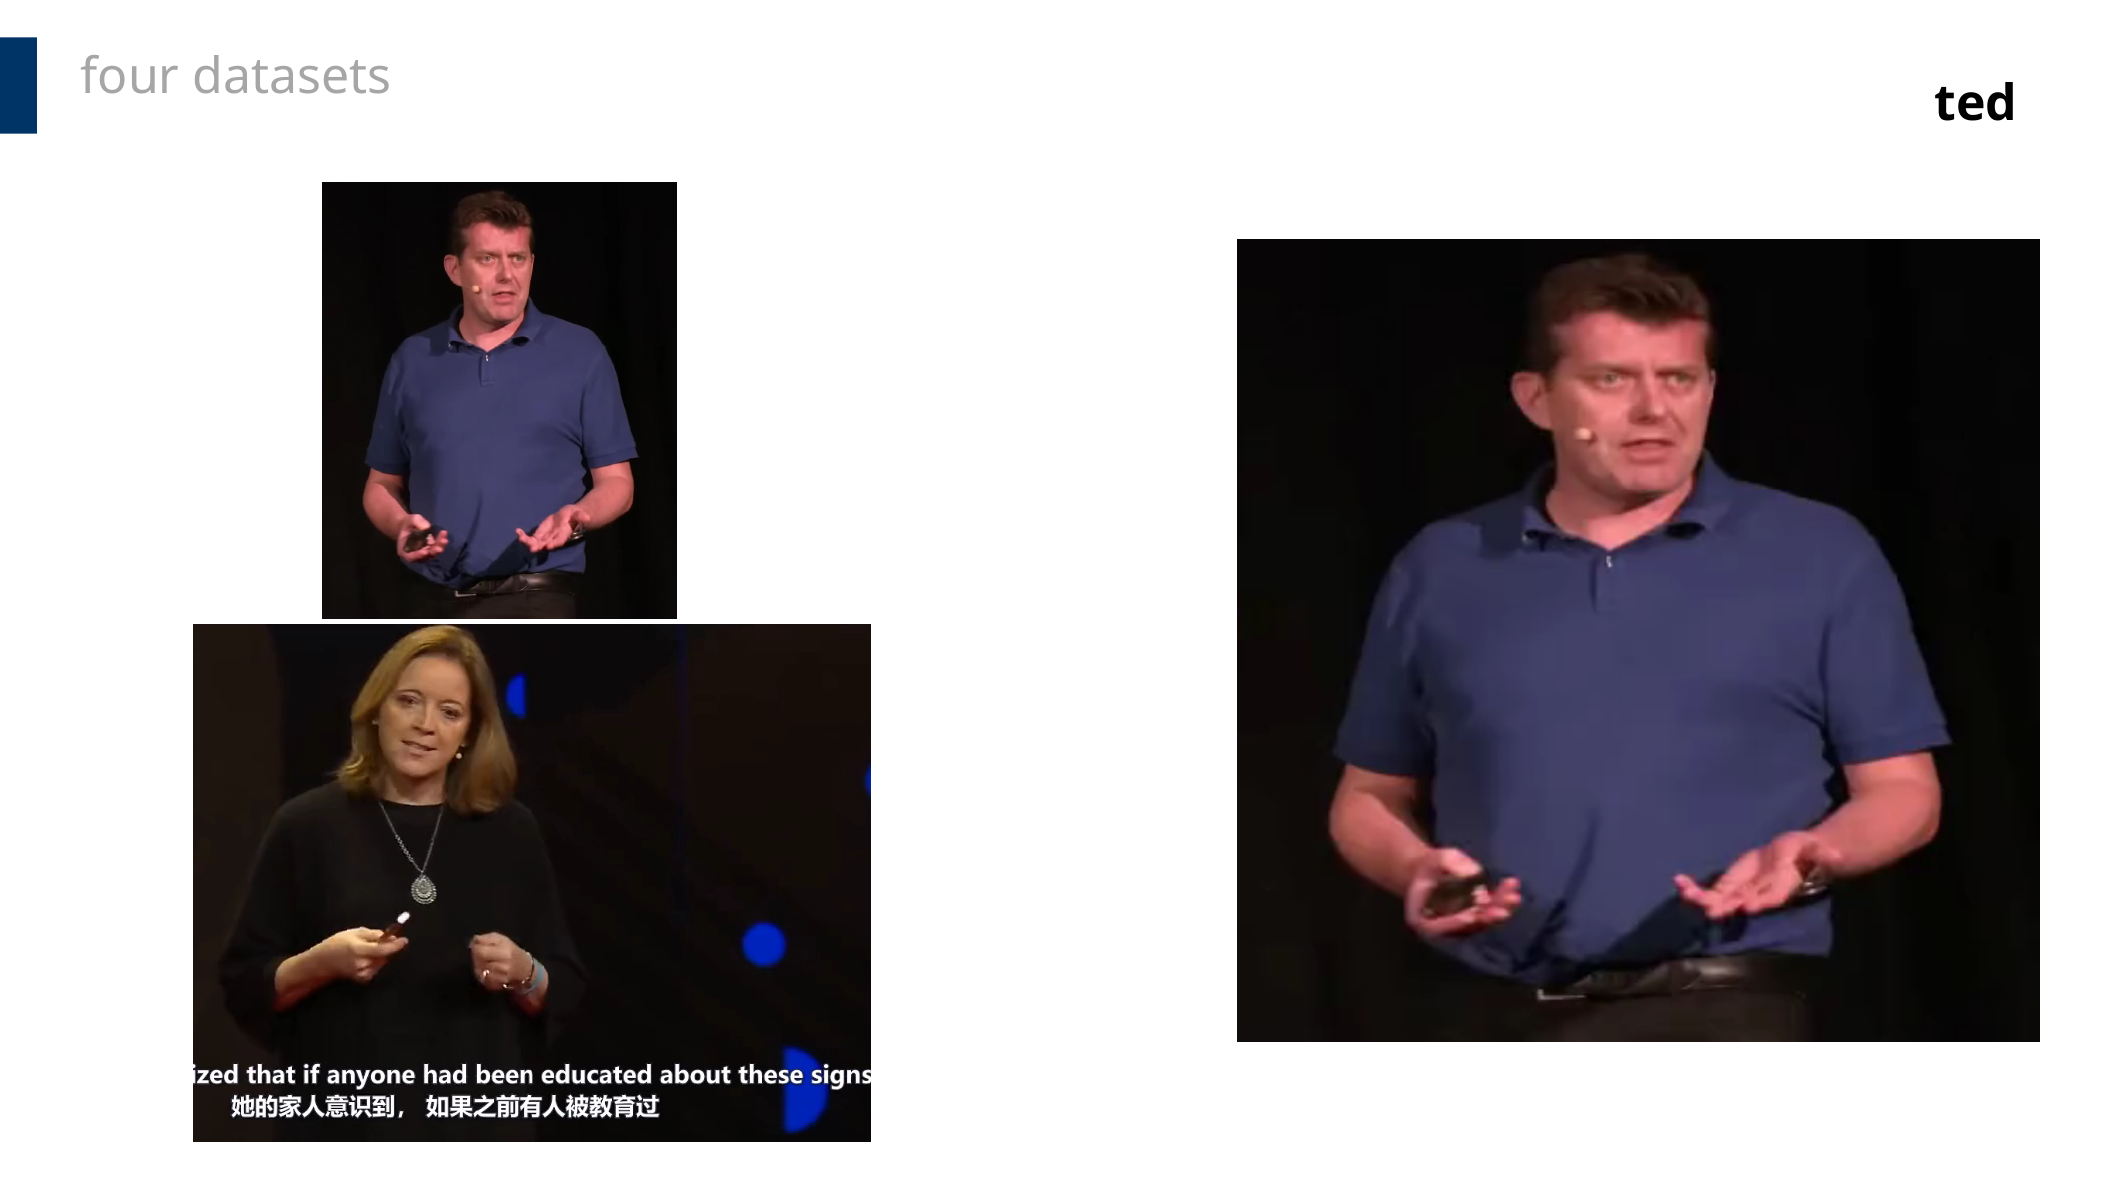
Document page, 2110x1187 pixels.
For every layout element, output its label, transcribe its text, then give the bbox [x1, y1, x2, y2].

text_box [0, 36, 38, 135]
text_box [1236, 238, 2041, 1043]
text_box four datasets [67, 43, 393, 104]
text_box ted [1603, 62, 2110, 138]
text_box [192, 623, 872, 1143]
picture [322, 182, 677, 619]
